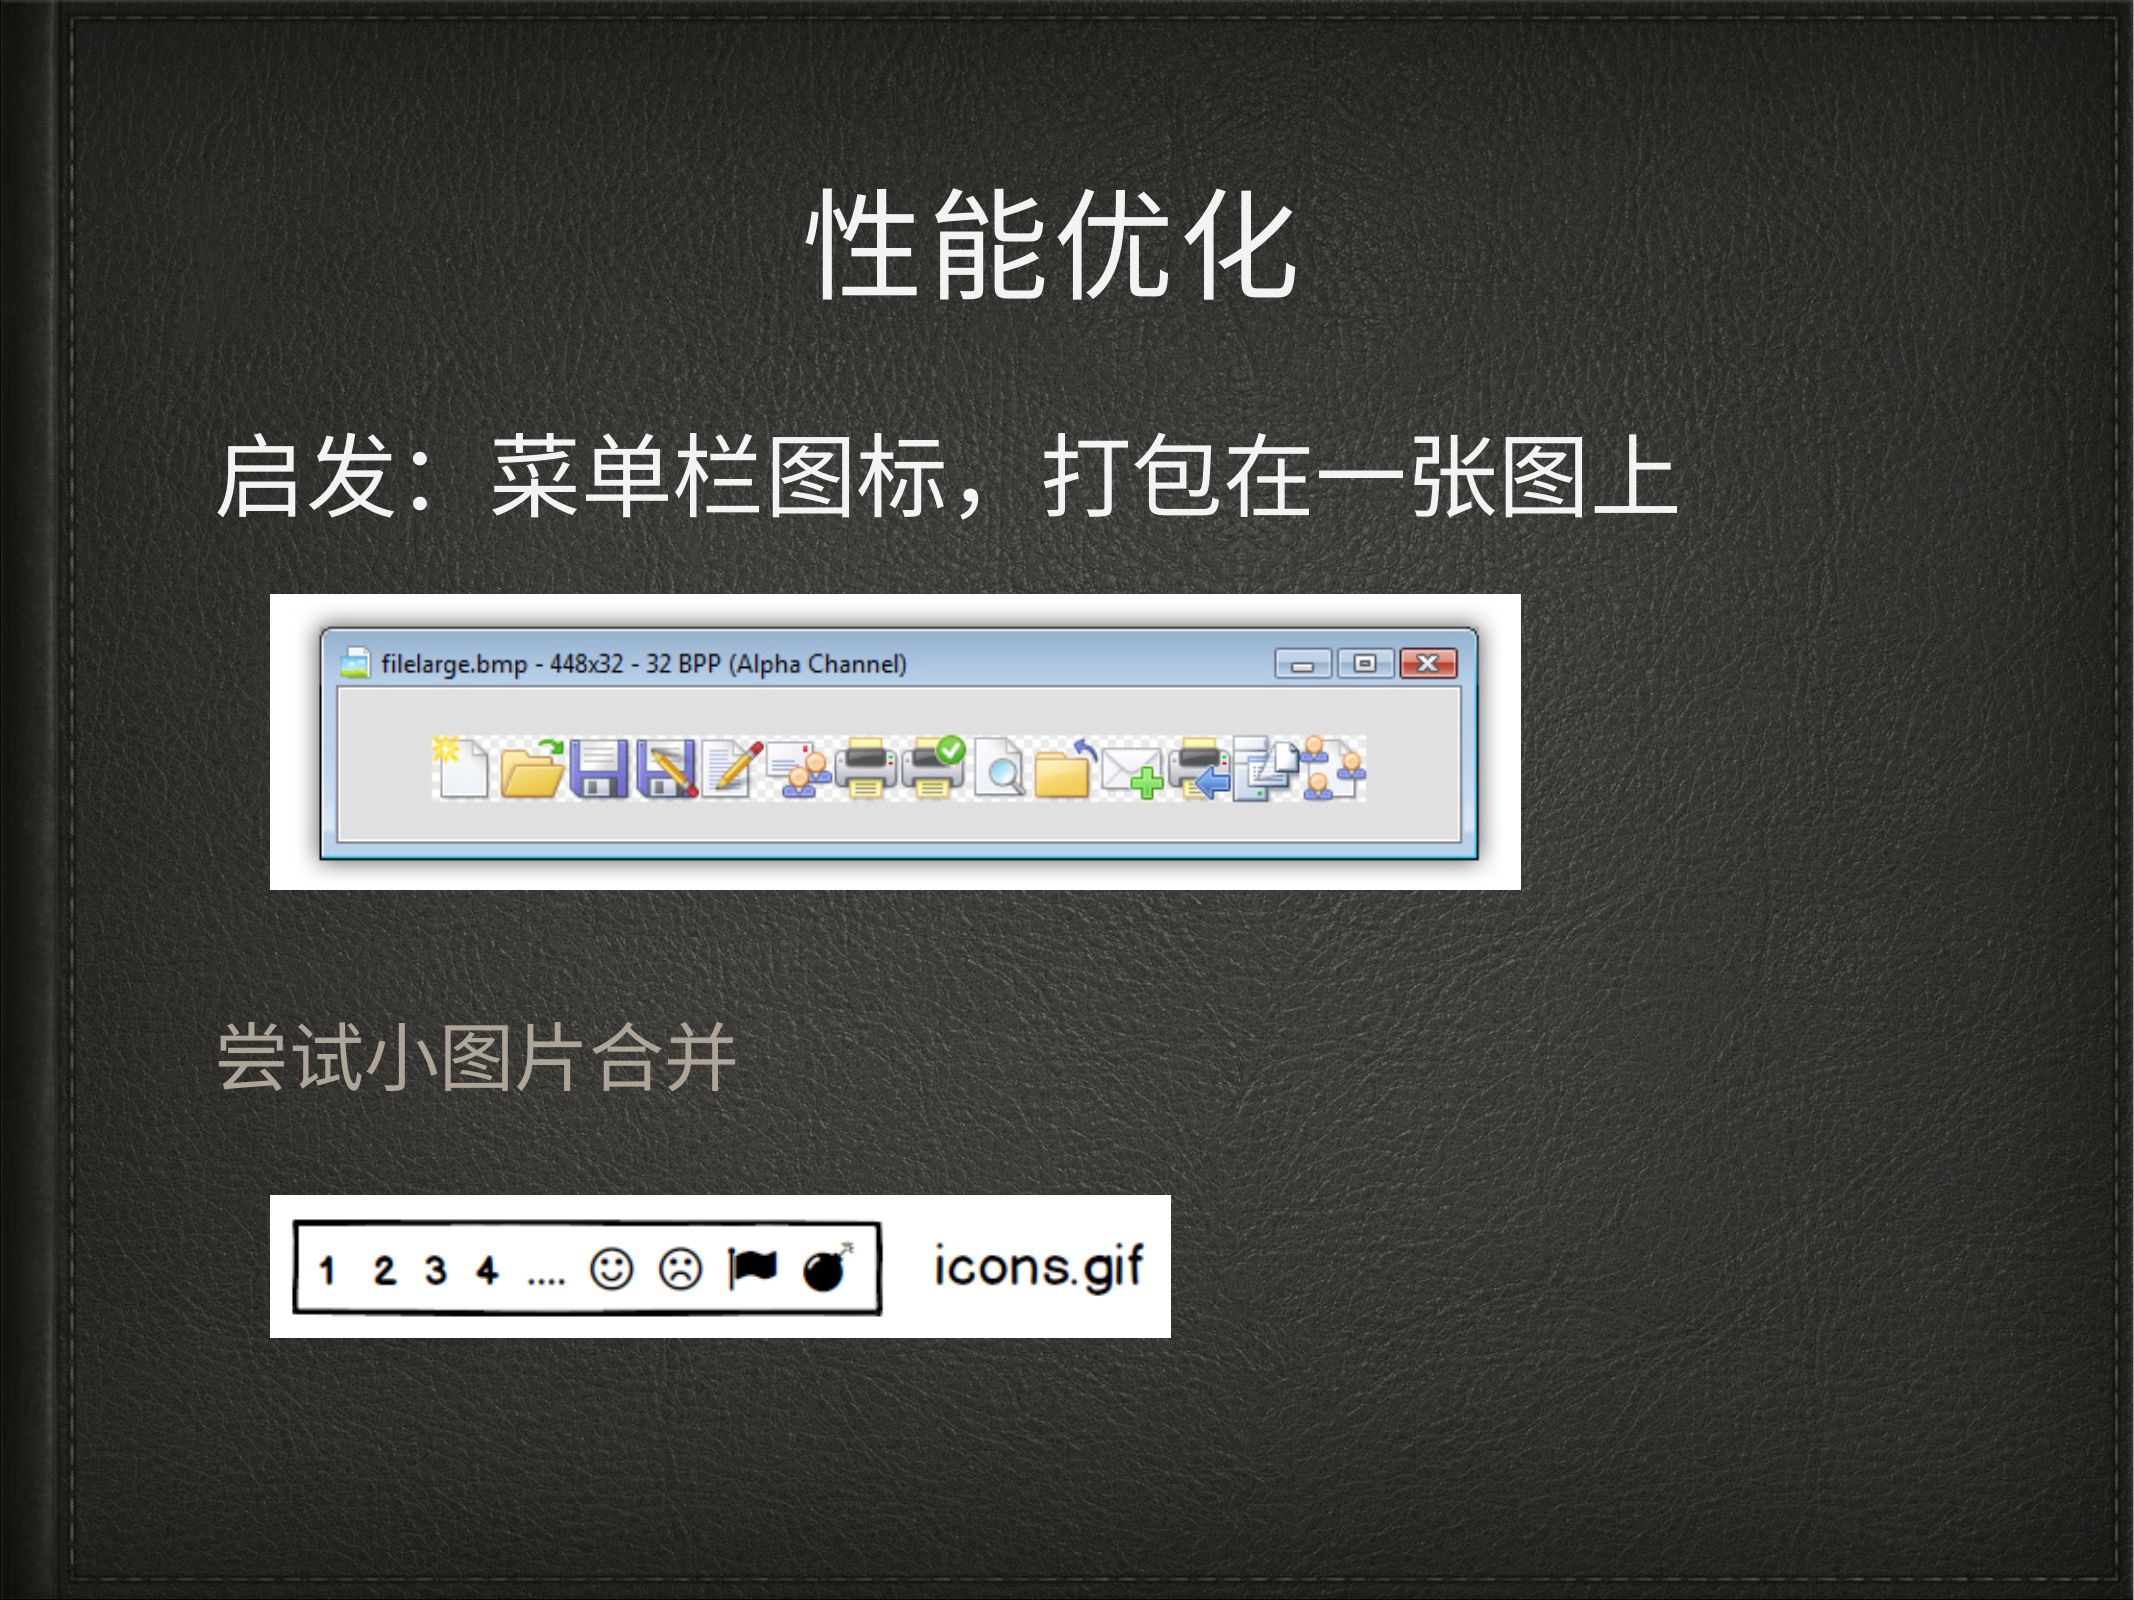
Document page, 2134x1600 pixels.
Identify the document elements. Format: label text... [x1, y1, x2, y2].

text_box 尝试小图片合并 [206, 1002, 1746, 1109]
picture [0, 0, 2134, 1600]
text_box 启发：菜单栏图标，打包在一张图上 [206, 410, 1746, 537]
title 性能优化 [134, 102, 1969, 316]
